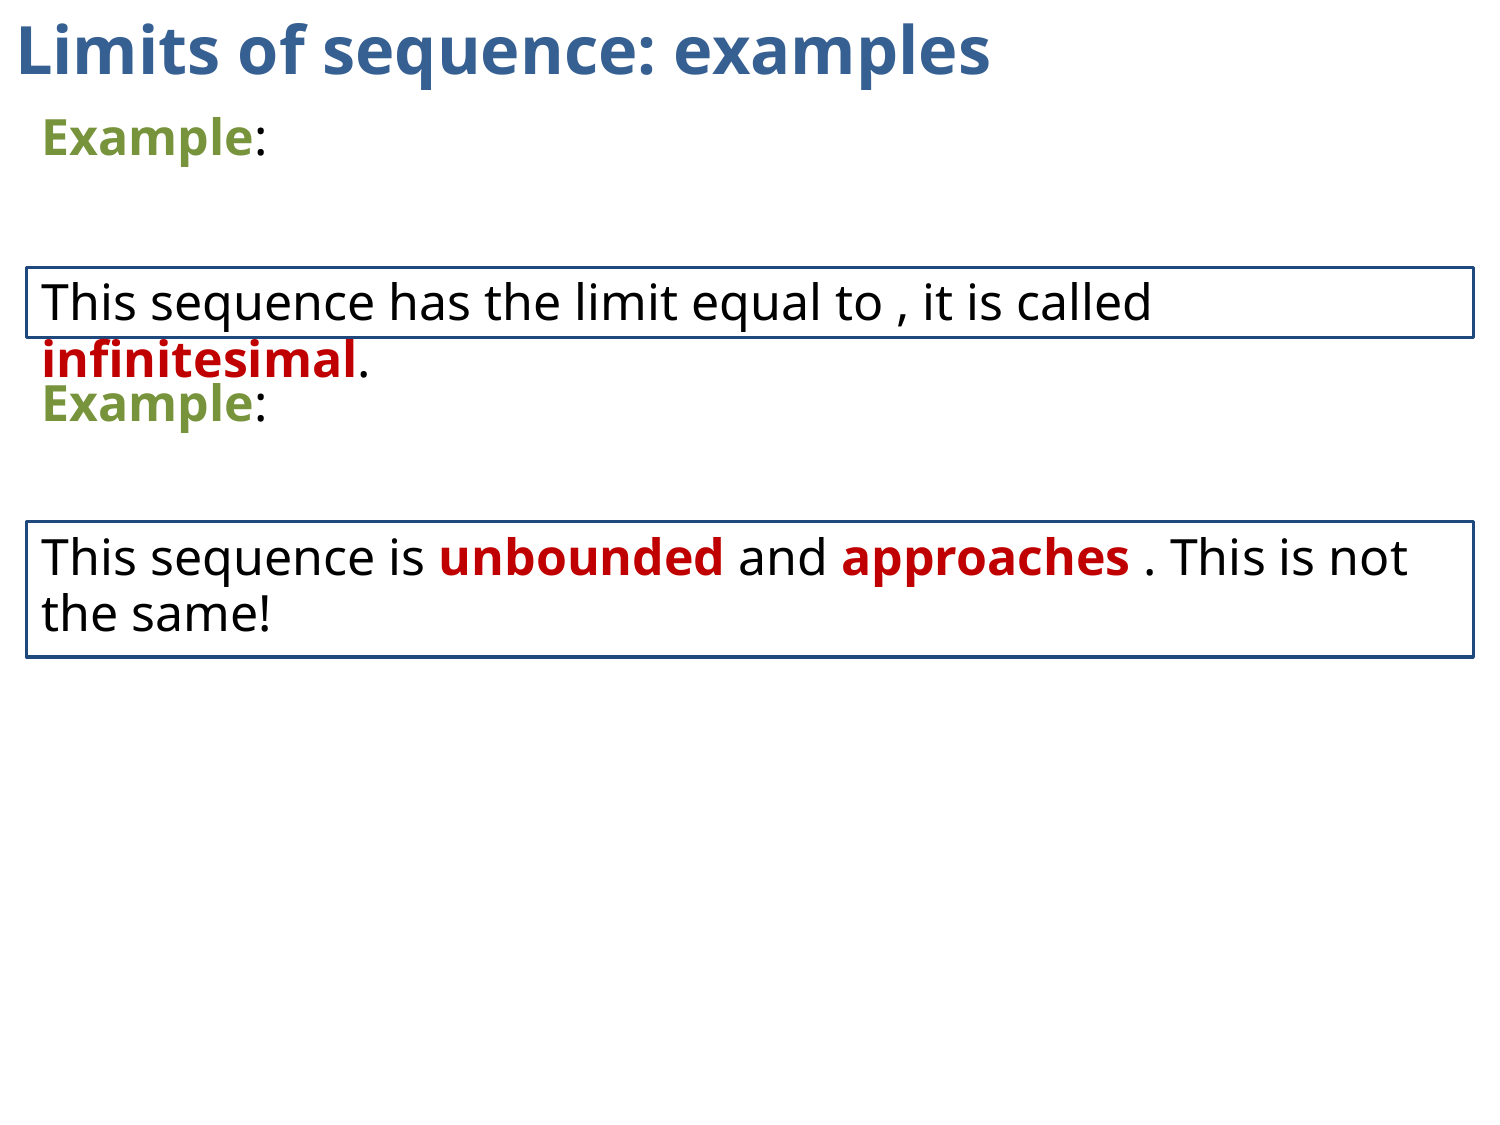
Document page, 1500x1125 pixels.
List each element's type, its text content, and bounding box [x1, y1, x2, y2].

title Limits of sequence: examples [0, 0, 1500, 102]
